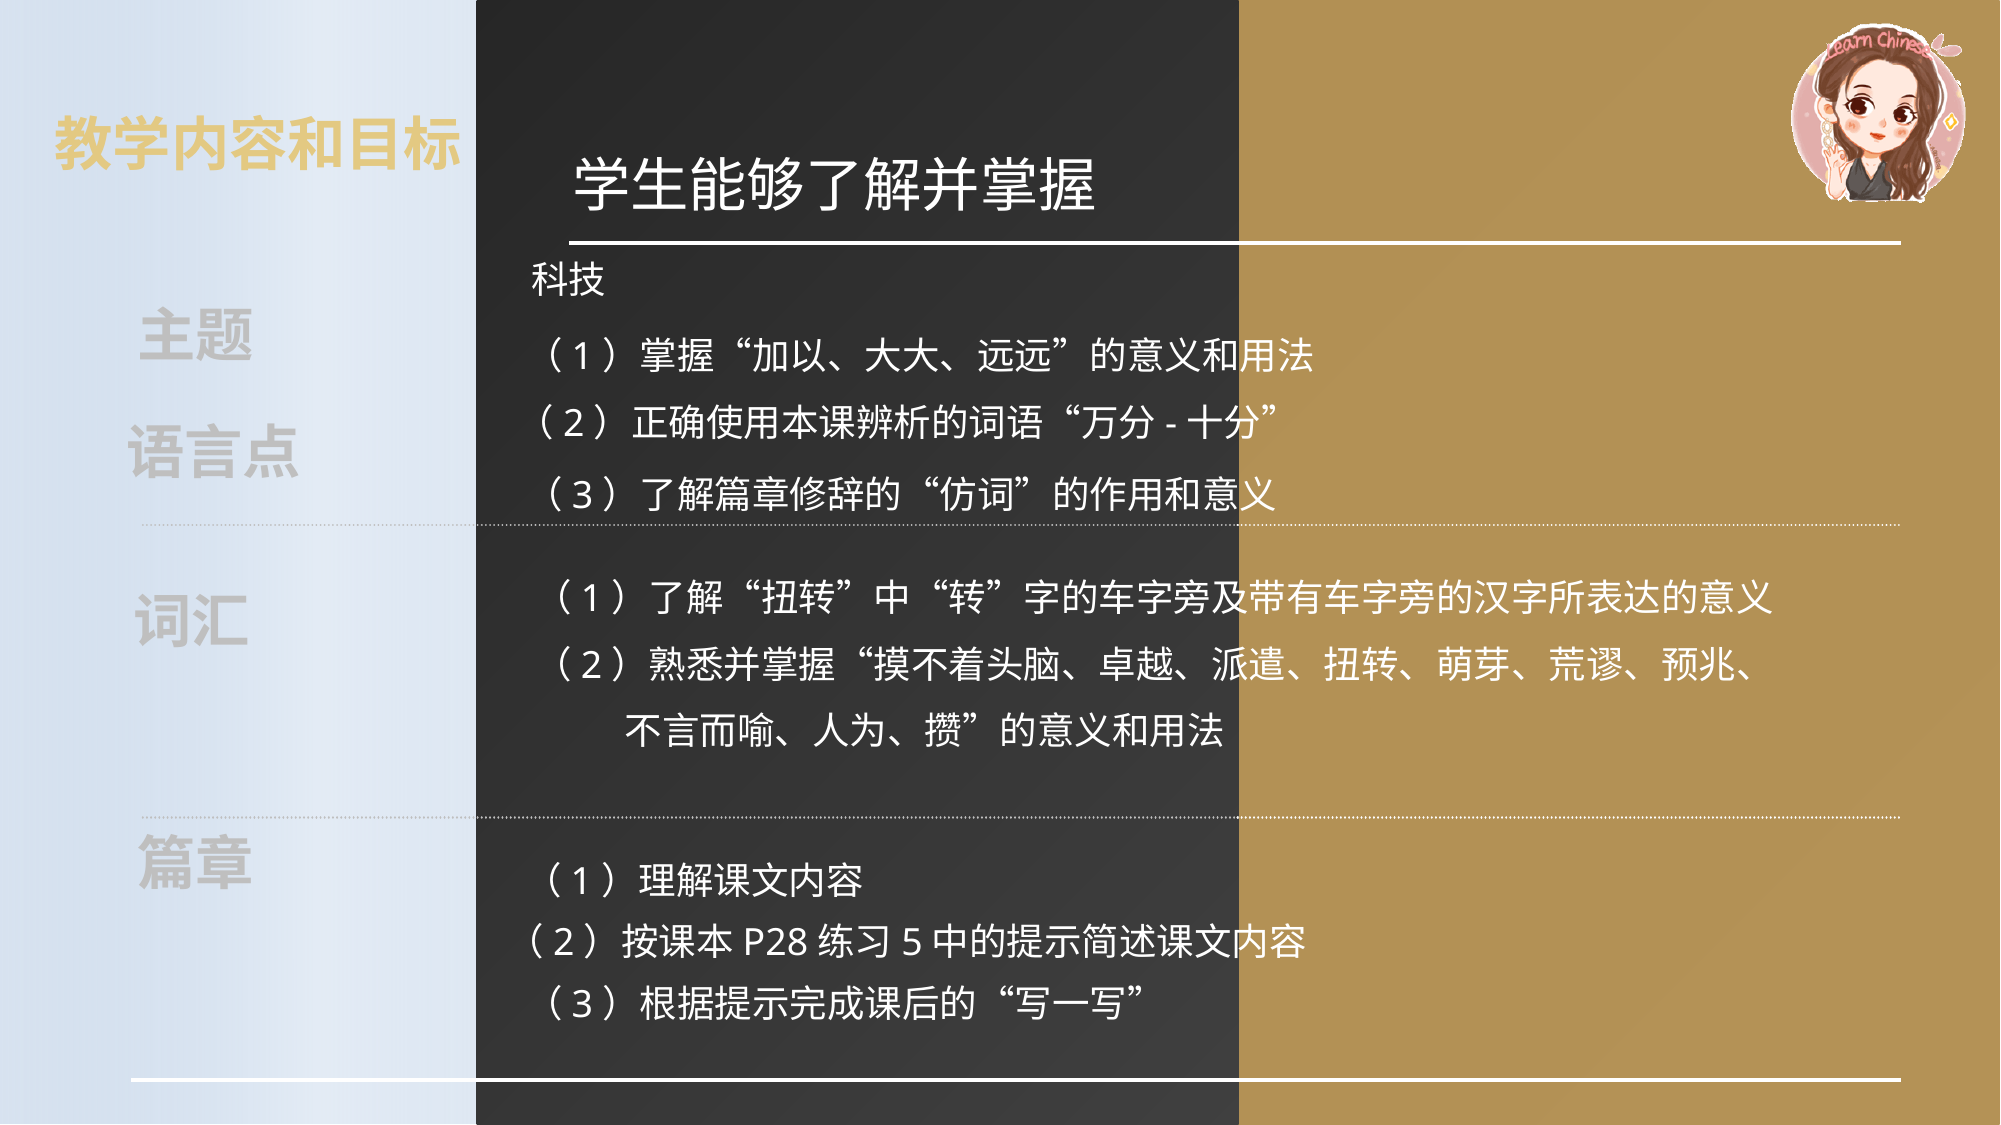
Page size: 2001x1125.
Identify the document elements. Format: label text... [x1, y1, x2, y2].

text_box （2）按课本P28练习5中的提示简述课文内容 [491, 910, 1322, 970]
text_box 教学内容和目标 [39, 99, 478, 185]
text_box 科技 [516, 248, 1513, 309]
text_box （1）掌握“加以、大大、远远”的意义和用法 [510, 324, 1330, 385]
text_box （2）熟悉并掌握“摸不着头脑、卓越、派遣、扭转、萌芽、荒谬、预兆、 [519, 633, 1998, 694]
text_box （1）了解“扭转”中“转”字的车字旁及带有车字旁的汉字所表达的意义 [519, 566, 1901, 627]
text_box 篇章 [122, 818, 270, 904]
text_box （2）正确使用本课辨析的词语“万分-十分” [501, 391, 1314, 452]
text_box （3）根据提示完成课后的“写一写” [510, 972, 1180, 1033]
text_box （1）理解课文内容 [509, 850, 879, 910]
picture [0, 0, 475, 1125]
text_box 词汇 [118, 576, 265, 662]
text_box [475, 818, 1240, 1078]
text_box 学生能够了解并掌握 [557, 140, 1112, 226]
text_box 不言而喻、人为、攒”的意义和用法 [610, 699, 1240, 760]
text_box [475, 0, 1240, 525]
text_box [1240, 0, 2000, 1125]
text_box 语言点 [111, 407, 316, 493]
picture [1758, 0, 1998, 240]
text_box [475, 1082, 1240, 1125]
text_box [475, 526, 1240, 817]
text_box （3）了解篇章修辞的“仿词”的作用和意义 [510, 463, 1292, 524]
text_box 主题 [122, 290, 270, 376]
